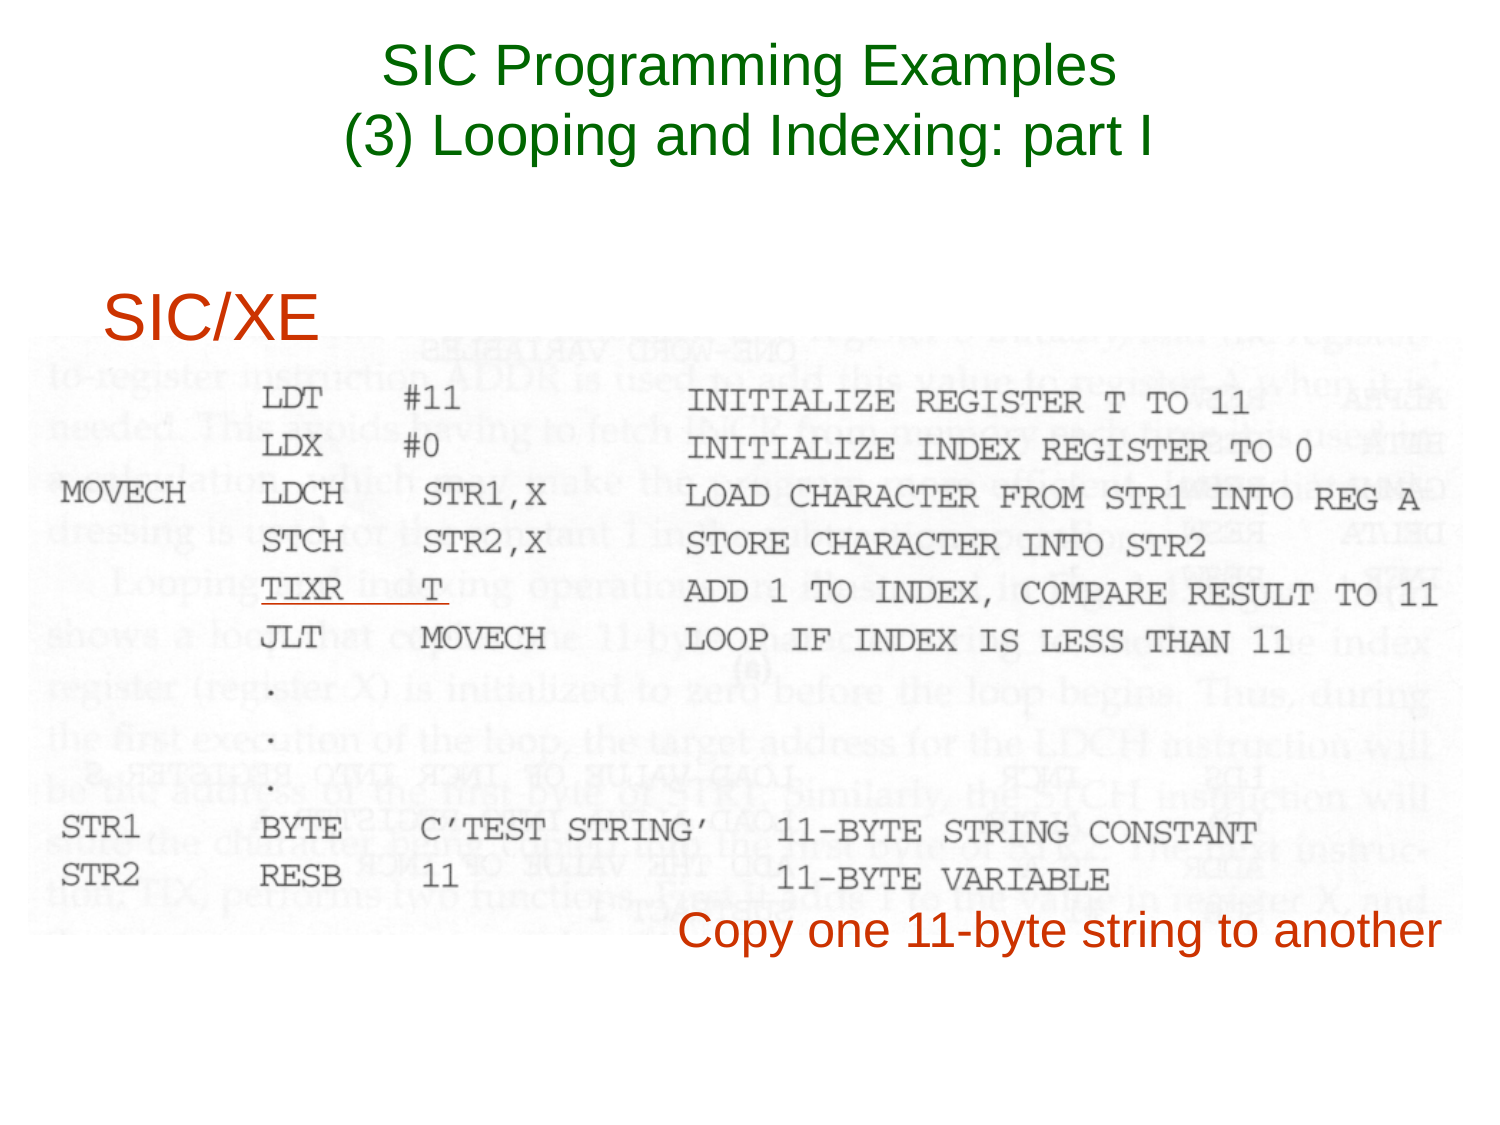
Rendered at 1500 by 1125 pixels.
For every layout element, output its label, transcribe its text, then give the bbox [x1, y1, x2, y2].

text_box SIC/XE [87, 266, 337, 335]
title SIC Programming Examples (3) Looping and Indexing: part I [74, 21, 1426, 174]
text_box Copy one 11-byte string to another [662, 943, 1459, 965]
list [28, 336, 1463, 935]
